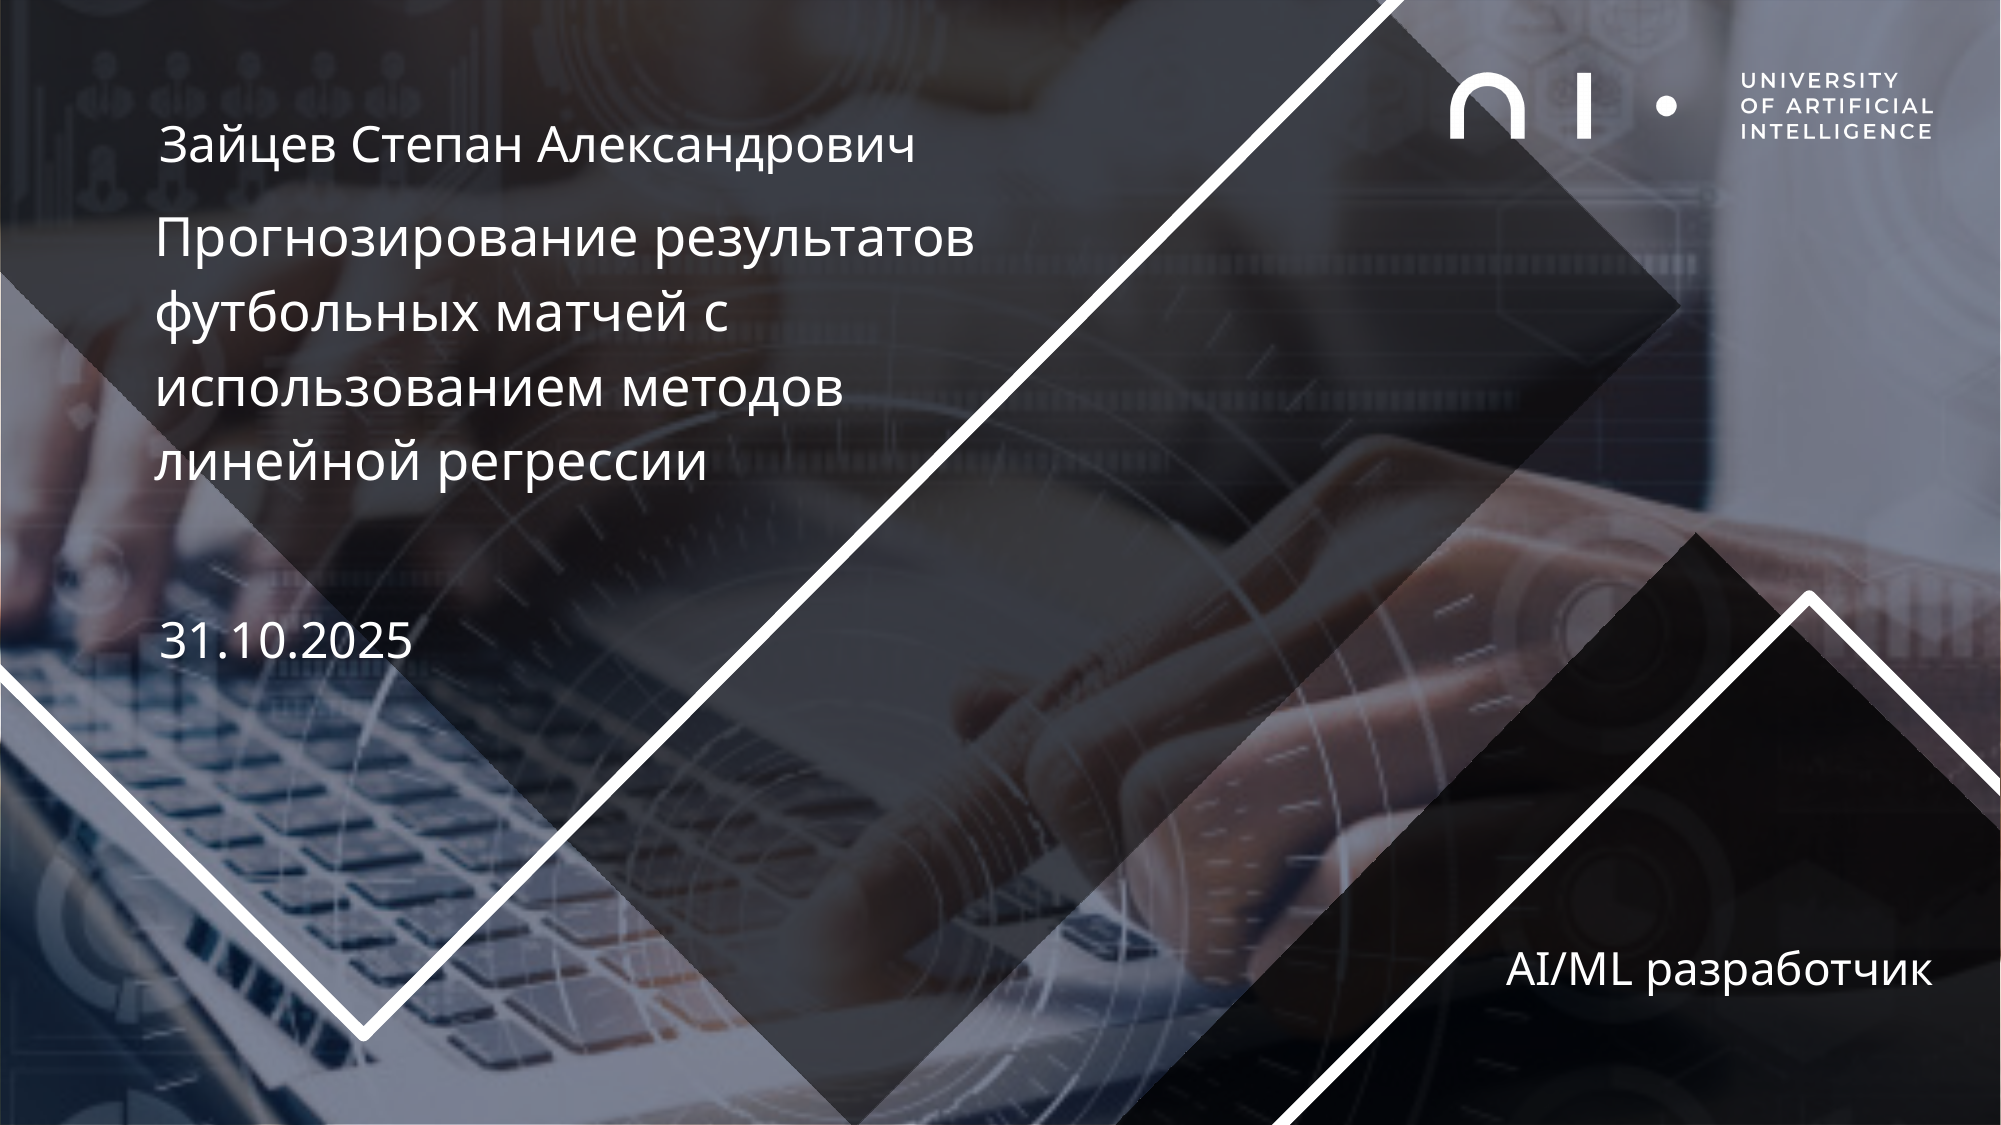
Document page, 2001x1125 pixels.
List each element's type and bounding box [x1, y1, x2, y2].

picture [0, 0, 2001, 1125]
text_box [946, 530, 2000, 1125]
